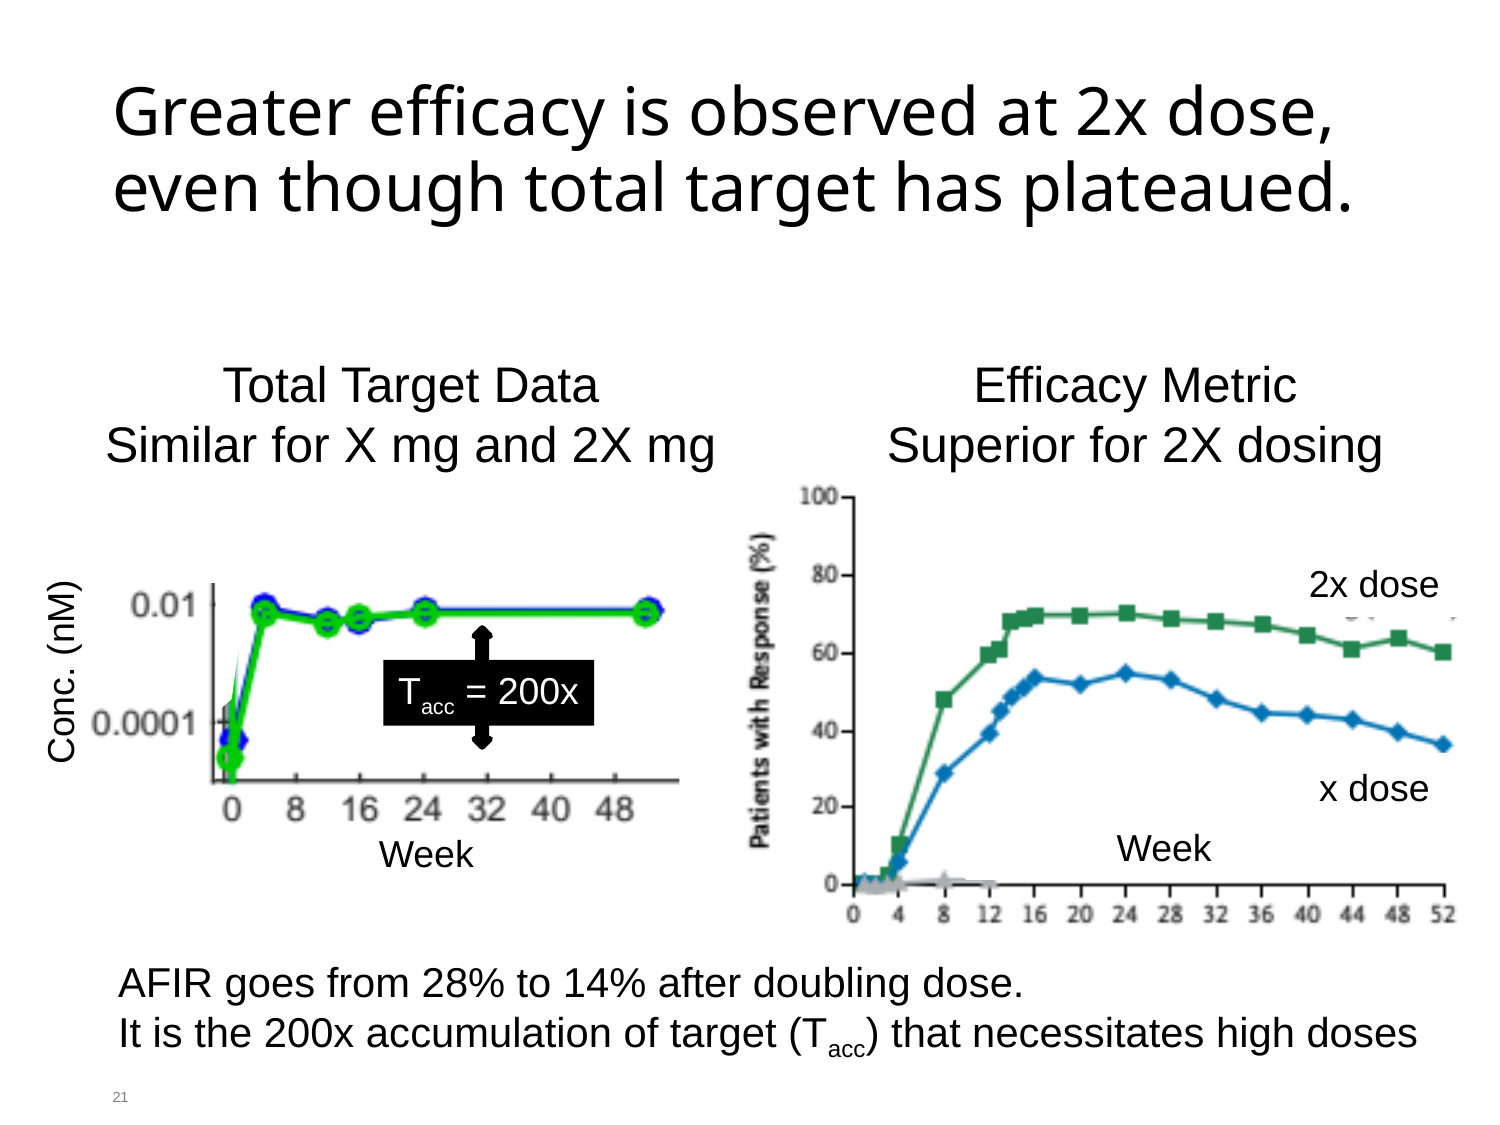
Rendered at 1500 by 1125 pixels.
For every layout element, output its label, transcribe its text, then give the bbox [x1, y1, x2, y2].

title Greater efficacy is observed at 2x dose, even though total target has plateaued. [112, 75, 1388, 233]
text_box Total Target Data Similar for X mg and 2X mg [90, 345, 732, 480]
slide_number 21 [112, 1087, 150, 1125]
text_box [724, 474, 1477, 977]
text_box AFIR goes from 28% to 14% after doubling dose. It is the 200x accumulation of target (Tacc) that necessitates high doses [103, 948, 1477, 1070]
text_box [28, 472, 681, 884]
text_box Efficacy Metric Superior for 2X dosing [871, 345, 1399, 474]
